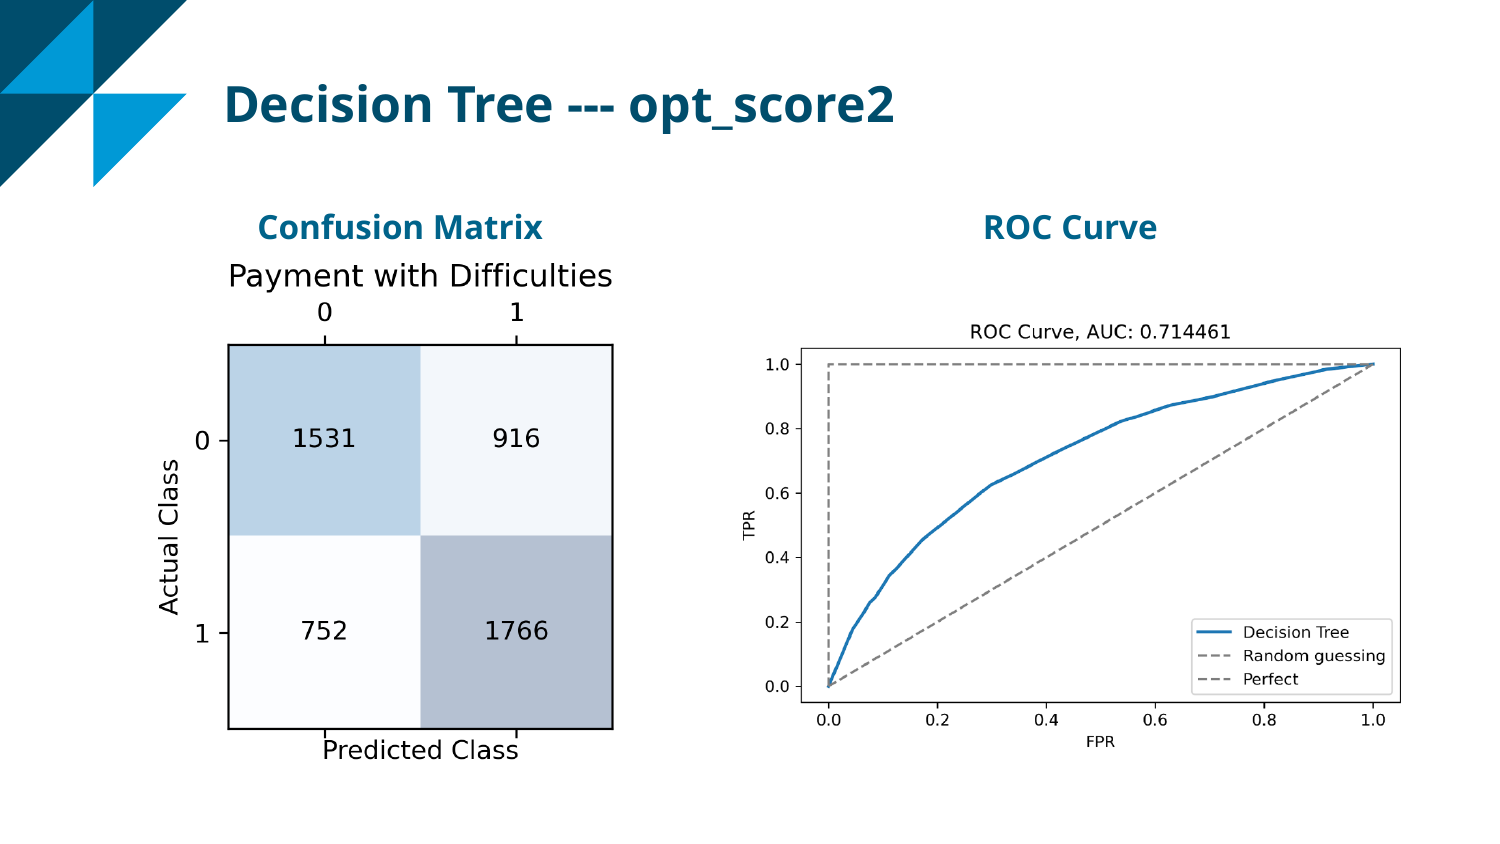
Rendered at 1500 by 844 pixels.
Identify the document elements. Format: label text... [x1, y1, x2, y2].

text_box Decision Tree --- opt_score2 [208, 65, 1248, 141]
picture [139, 244, 631, 783]
picture [730, 312, 1411, 762]
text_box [0, 0, 187, 188]
text_box Confusion Matrix [242, 199, 559, 243]
text_box ROC Curve [968, 199, 1174, 254]
